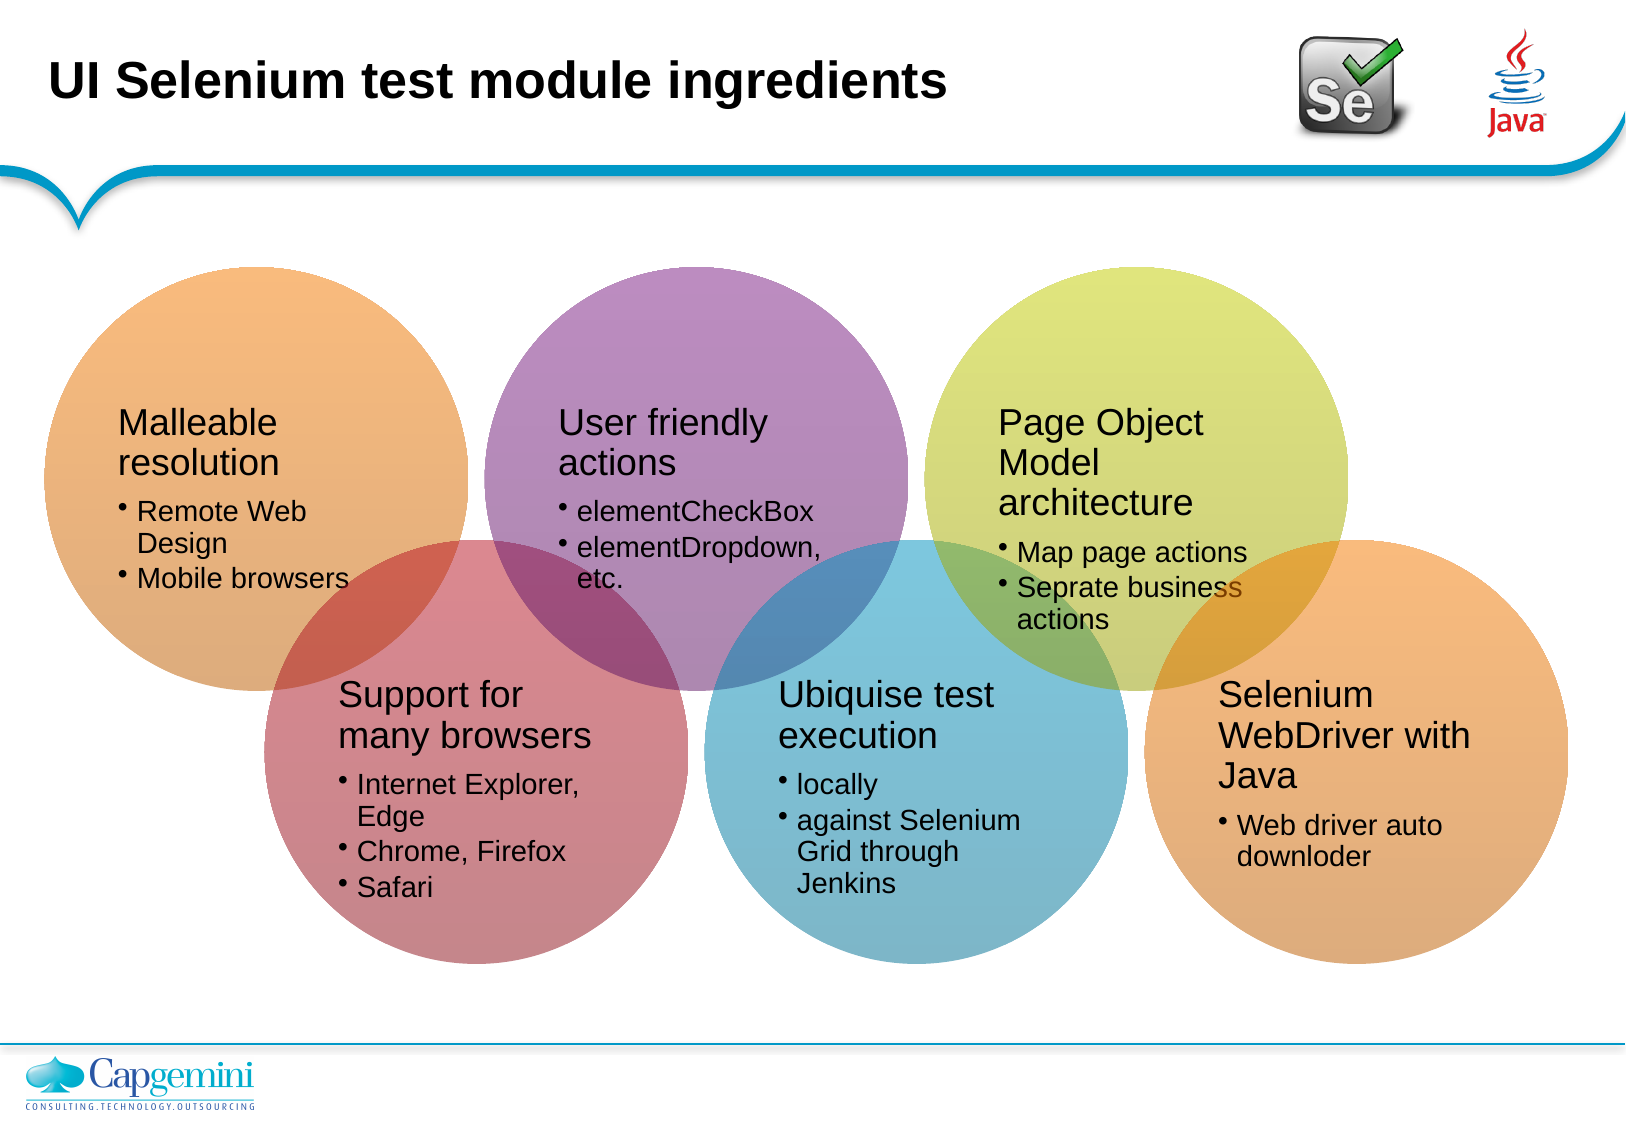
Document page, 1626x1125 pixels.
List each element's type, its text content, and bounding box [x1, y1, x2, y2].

picture [1452, 18, 1581, 147]
picture [1291, 30, 1416, 143]
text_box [44, 219, 1569, 1012]
title UI Selenium test module ingredients [0, 0, 1625, 165]
picture [26, 1056, 254, 1110]
